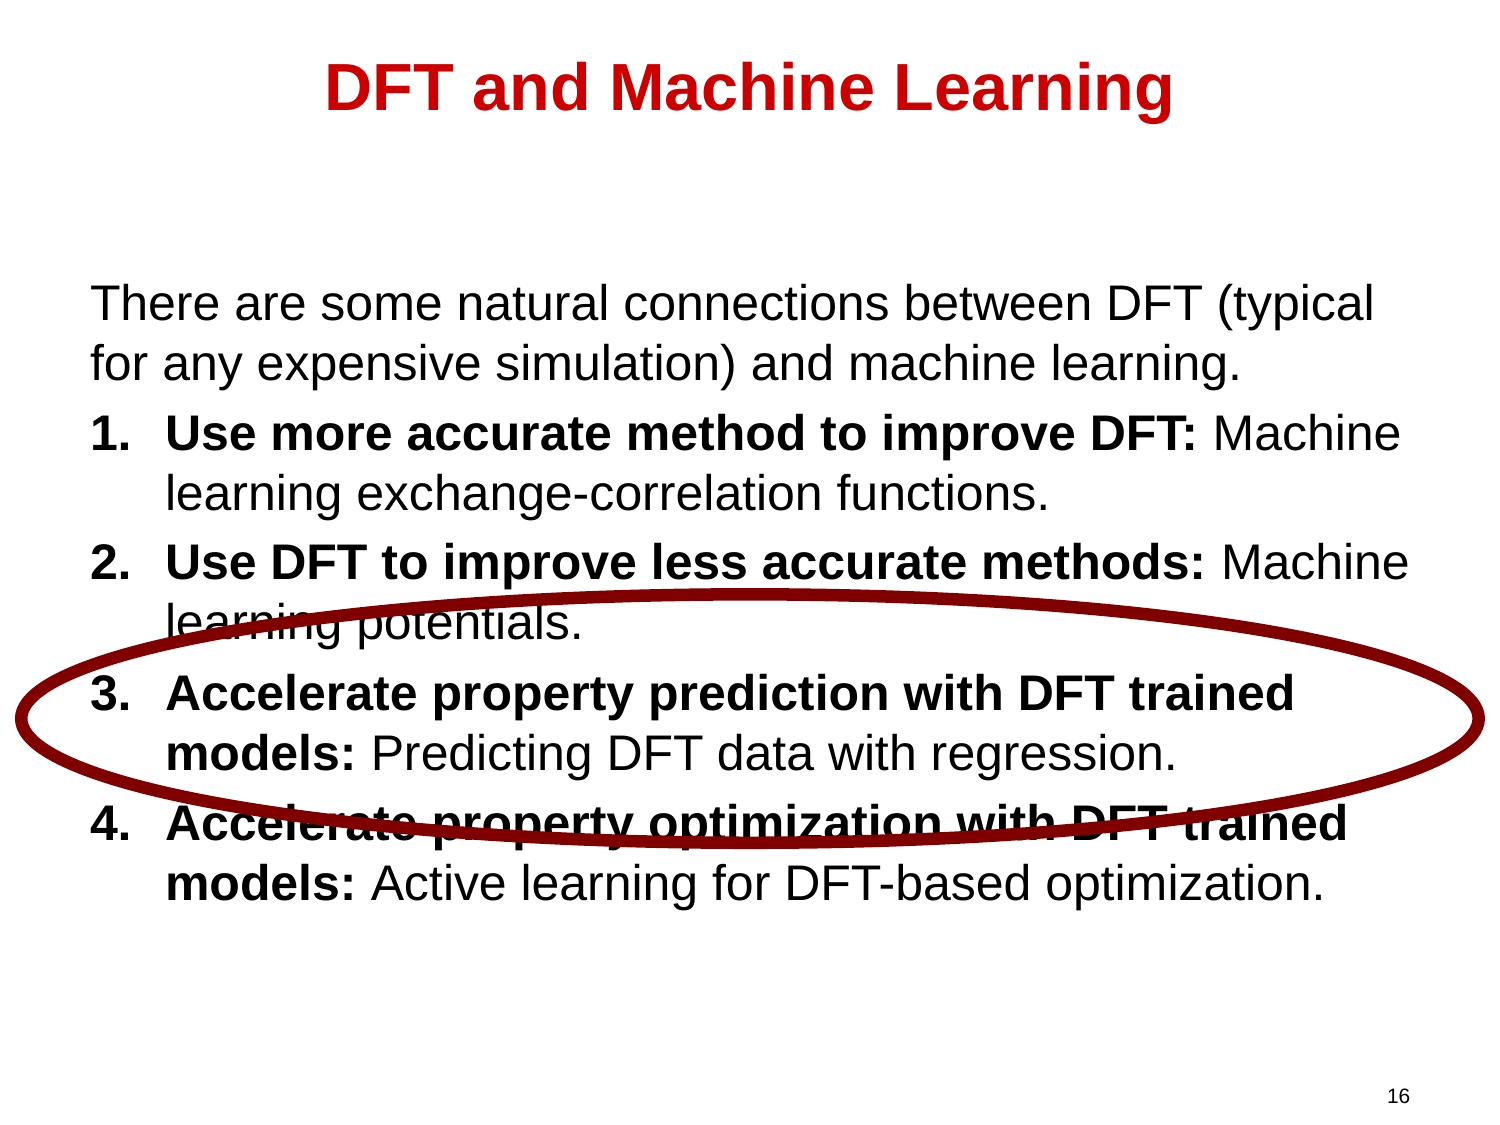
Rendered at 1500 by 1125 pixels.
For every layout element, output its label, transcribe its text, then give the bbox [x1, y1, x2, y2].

title DFT and Machine Learning [0, 0, 1500, 169]
list There are some natural connections between DFT (typical for any expensive simulation) and machine learning. Use more accurate method to improve DFT: Machine learning exchange-correlation functions. Use DFT to improve less accurate methods: Machine learning potentials. Accelerate property prediction with DFT trained models: Predicting DFT data with regression. Accelerate property optimization with DFT trained models: Active learning for DFT-based optimization. [75, 262, 1425, 671]
slide_number 16 [1074, 1049, 1426, 1103]
list There are some natural connections between DFT (typical for any expensive simulation) and machine learning. Use more accurate method to improve DFT: Machine learning exchange-correlation functions. Use DFT to improve less accurate methods: Machine learning potentials. Accelerate property prediction with DFT trained models: Predicting DFT data with regression. Accelerate property optimization with DFT trained models: Active learning for DFT-based optimization. [75, 766, 1425, 1005]
text_box [21, 594, 1479, 843]
